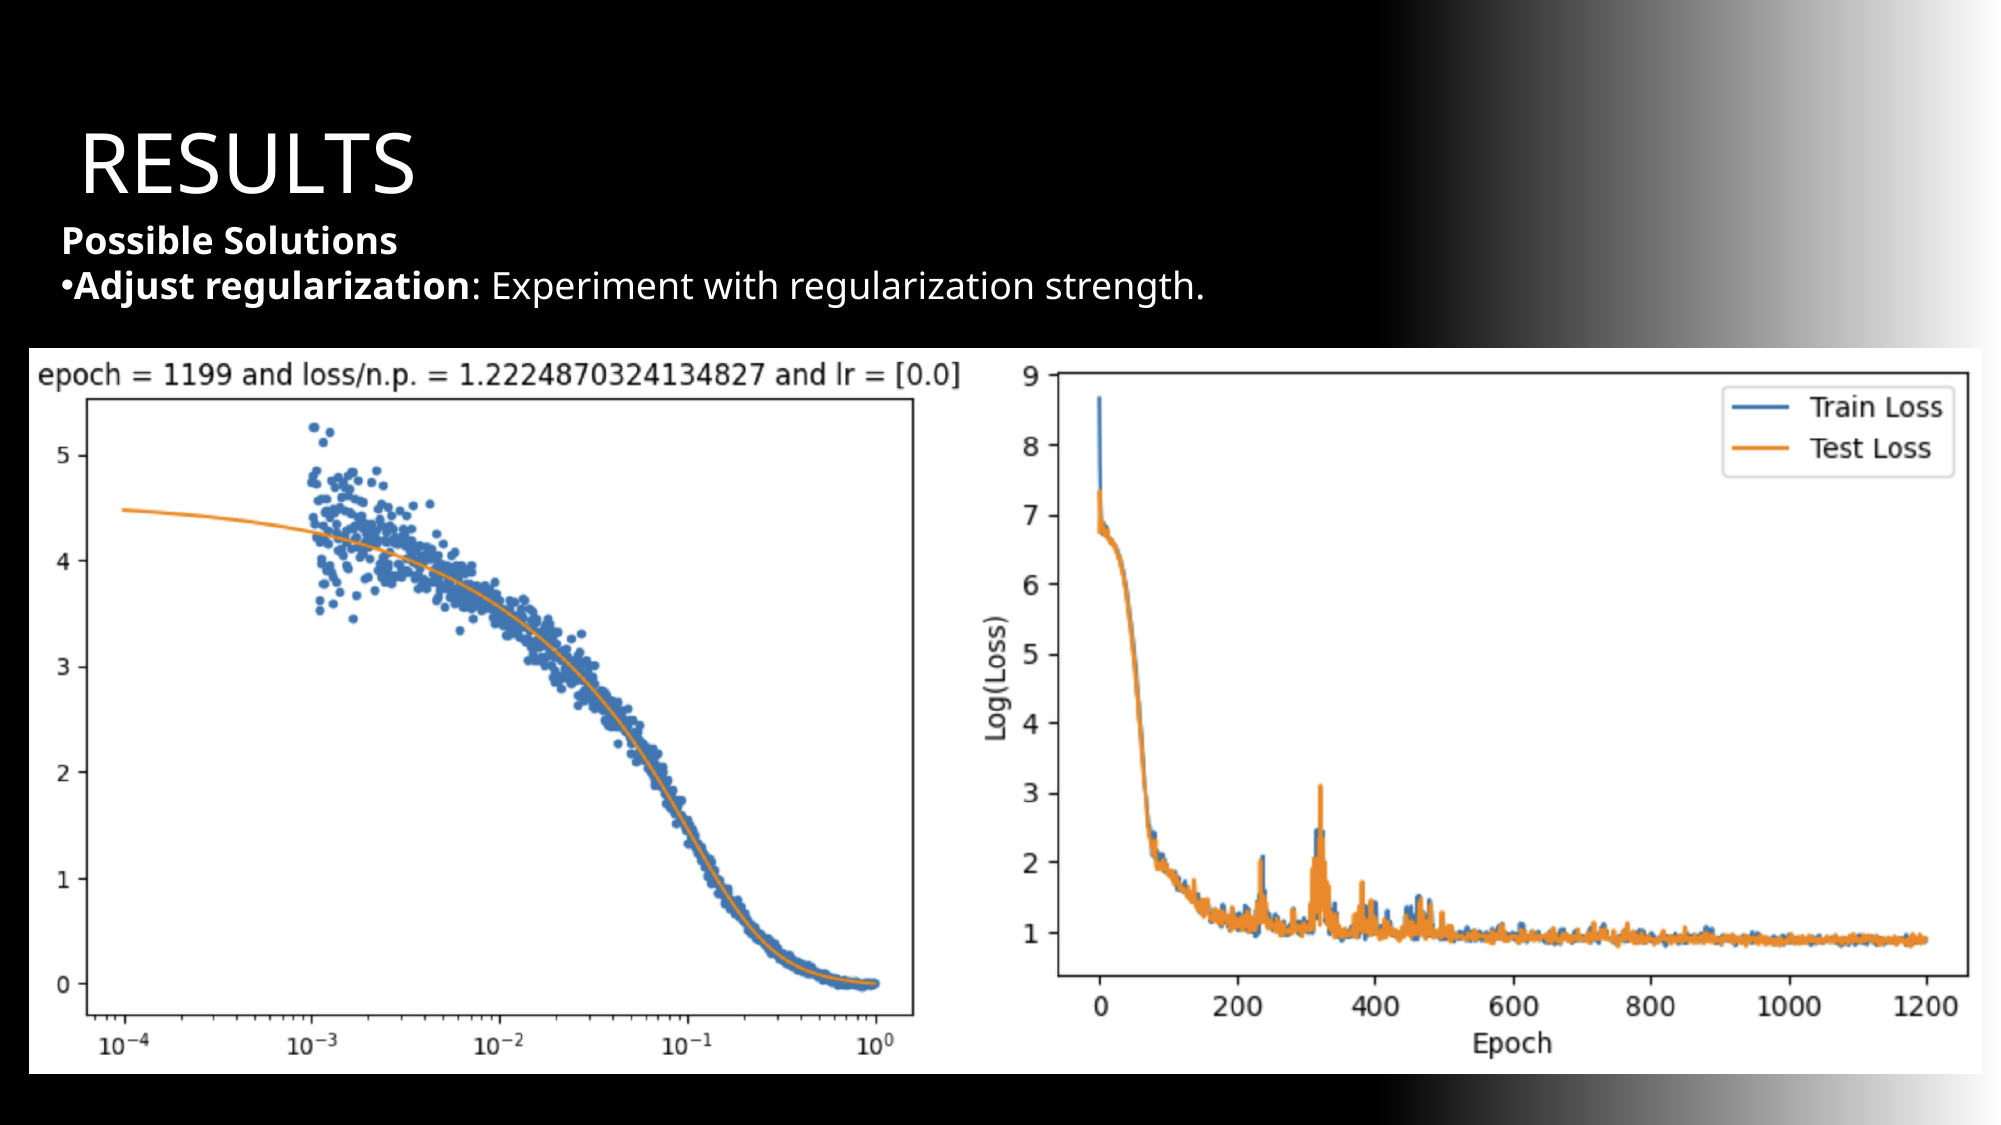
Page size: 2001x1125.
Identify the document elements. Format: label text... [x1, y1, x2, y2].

picture [28, 347, 1983, 1074]
text_box RESULTS [63, 114, 937, 209]
text_box Possible Solutions Adjust regularization: Experiment with regularization strength. [46, 209, 1498, 315]
